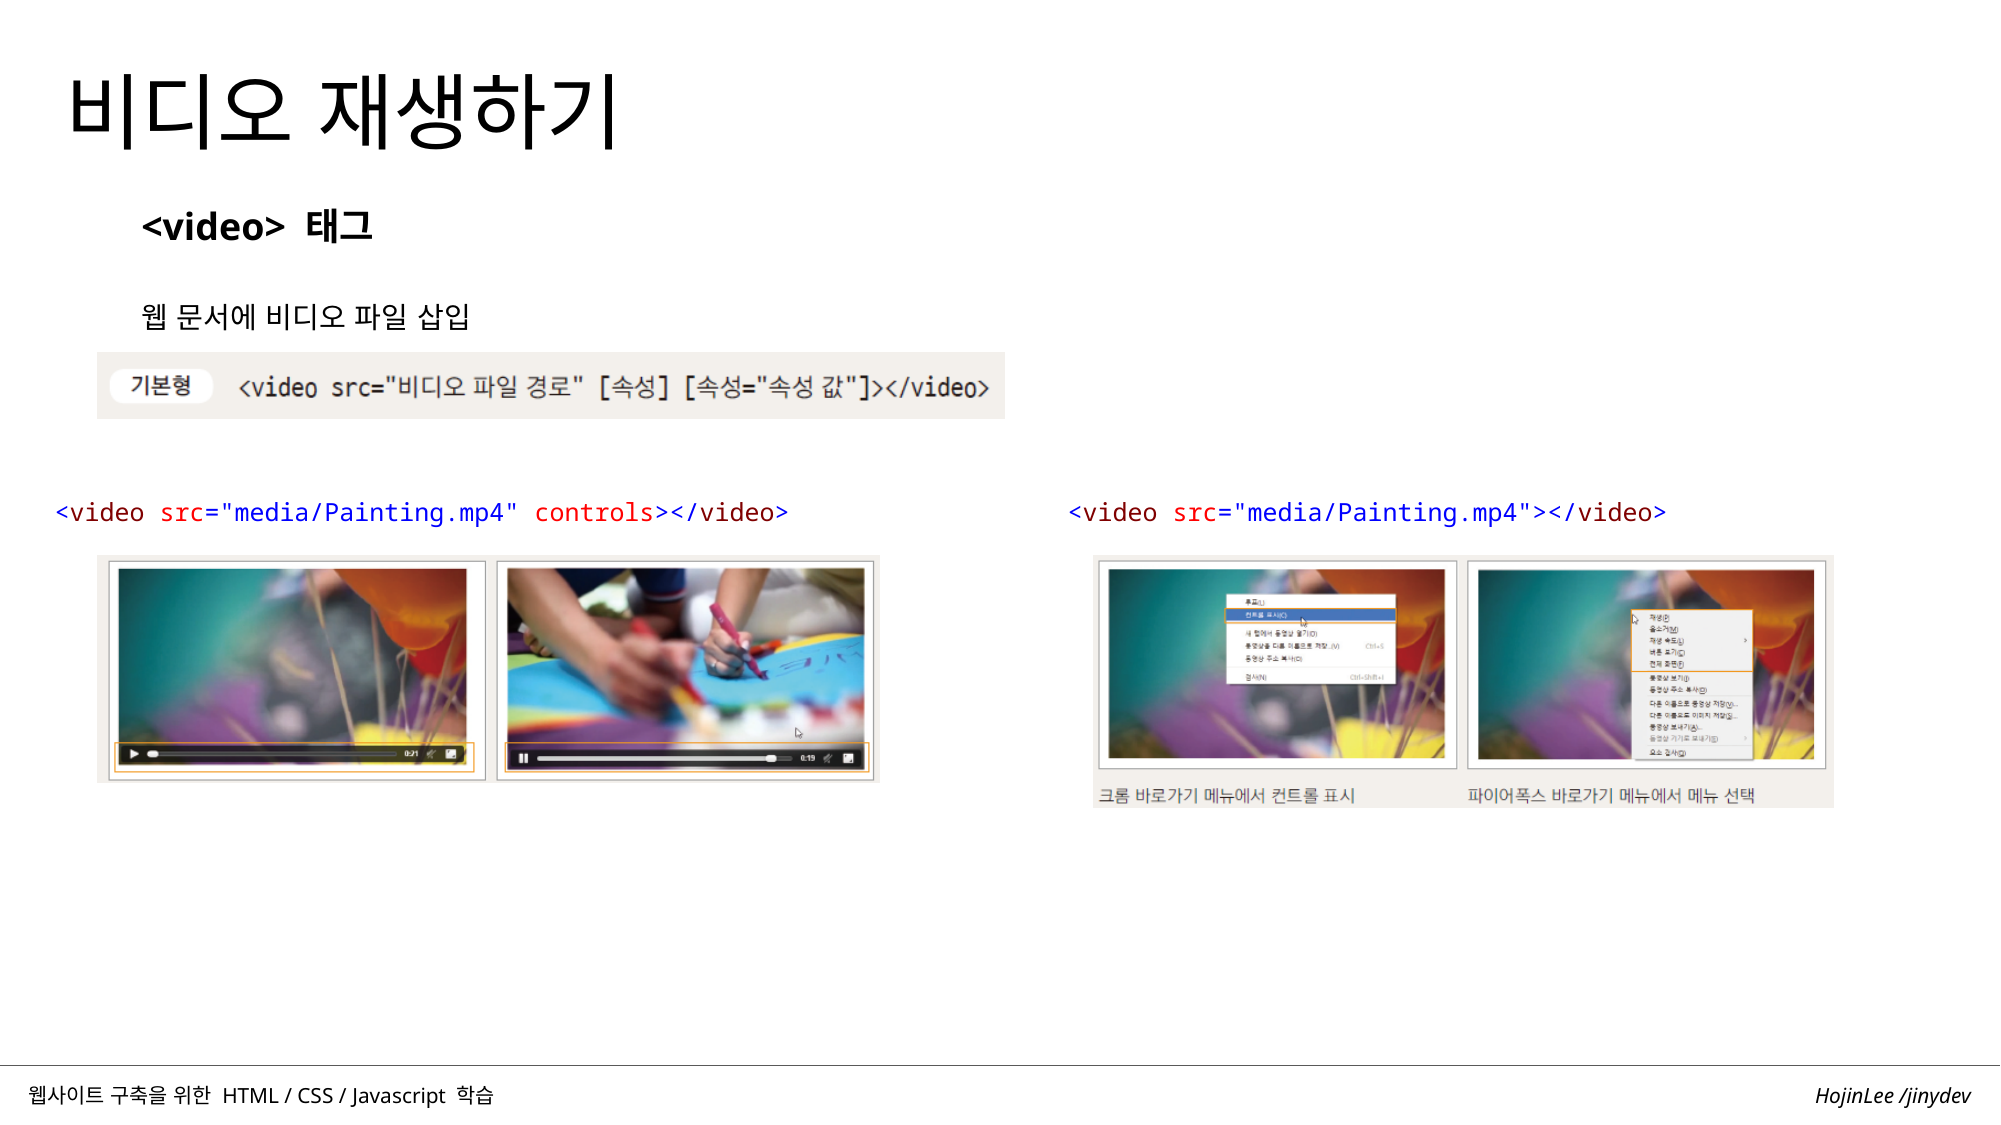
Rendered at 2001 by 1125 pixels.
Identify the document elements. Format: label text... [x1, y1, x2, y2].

picture [1093, 555, 1834, 808]
text_box 웹 문서에 비디오 파일 삽입 [126, 274, 1005, 342]
text_box <video src="media/Painting.mp4"></video> [1053, 489, 1683, 534]
picture [97, 352, 1005, 419]
picture [97, 555, 880, 784]
text_box HojinLee /jinydev [1522, 1074, 1986, 1115]
text_box 웹사이트 구축을 위한 HTML / CSS / Javascript 학습 [14, 1074, 647, 1115]
text_box 비디오 재생하기 [50, 52, 1250, 168]
text_box <video src="media/Painting.mp4" controls></video> [39, 489, 805, 534]
text_box <video> 태그 [126, 195, 621, 256]
